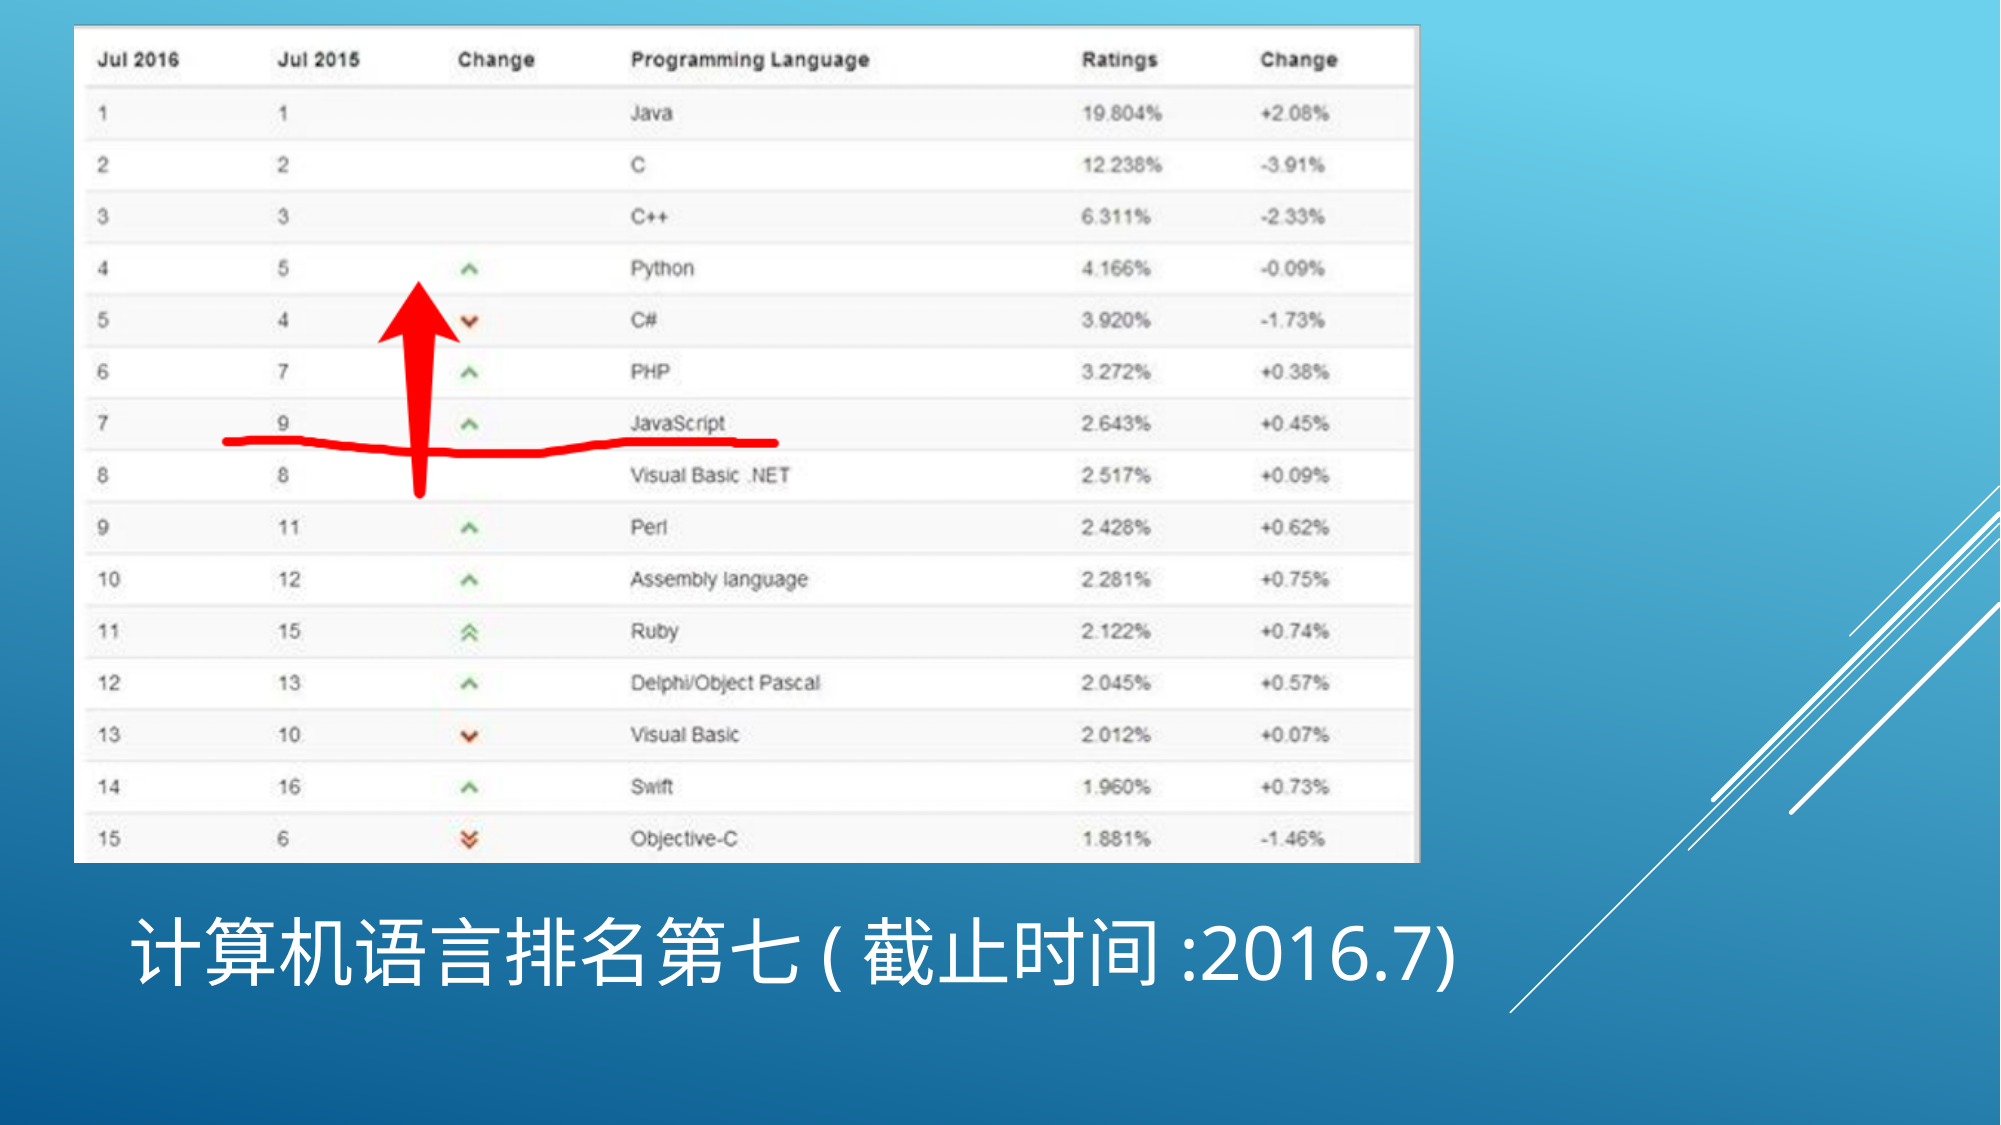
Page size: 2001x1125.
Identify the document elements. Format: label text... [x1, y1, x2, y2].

title 计算机语言排名第七(截止时间:2016.7) [113, 826, 1979, 1075]
picture [74, 24, 1421, 863]
